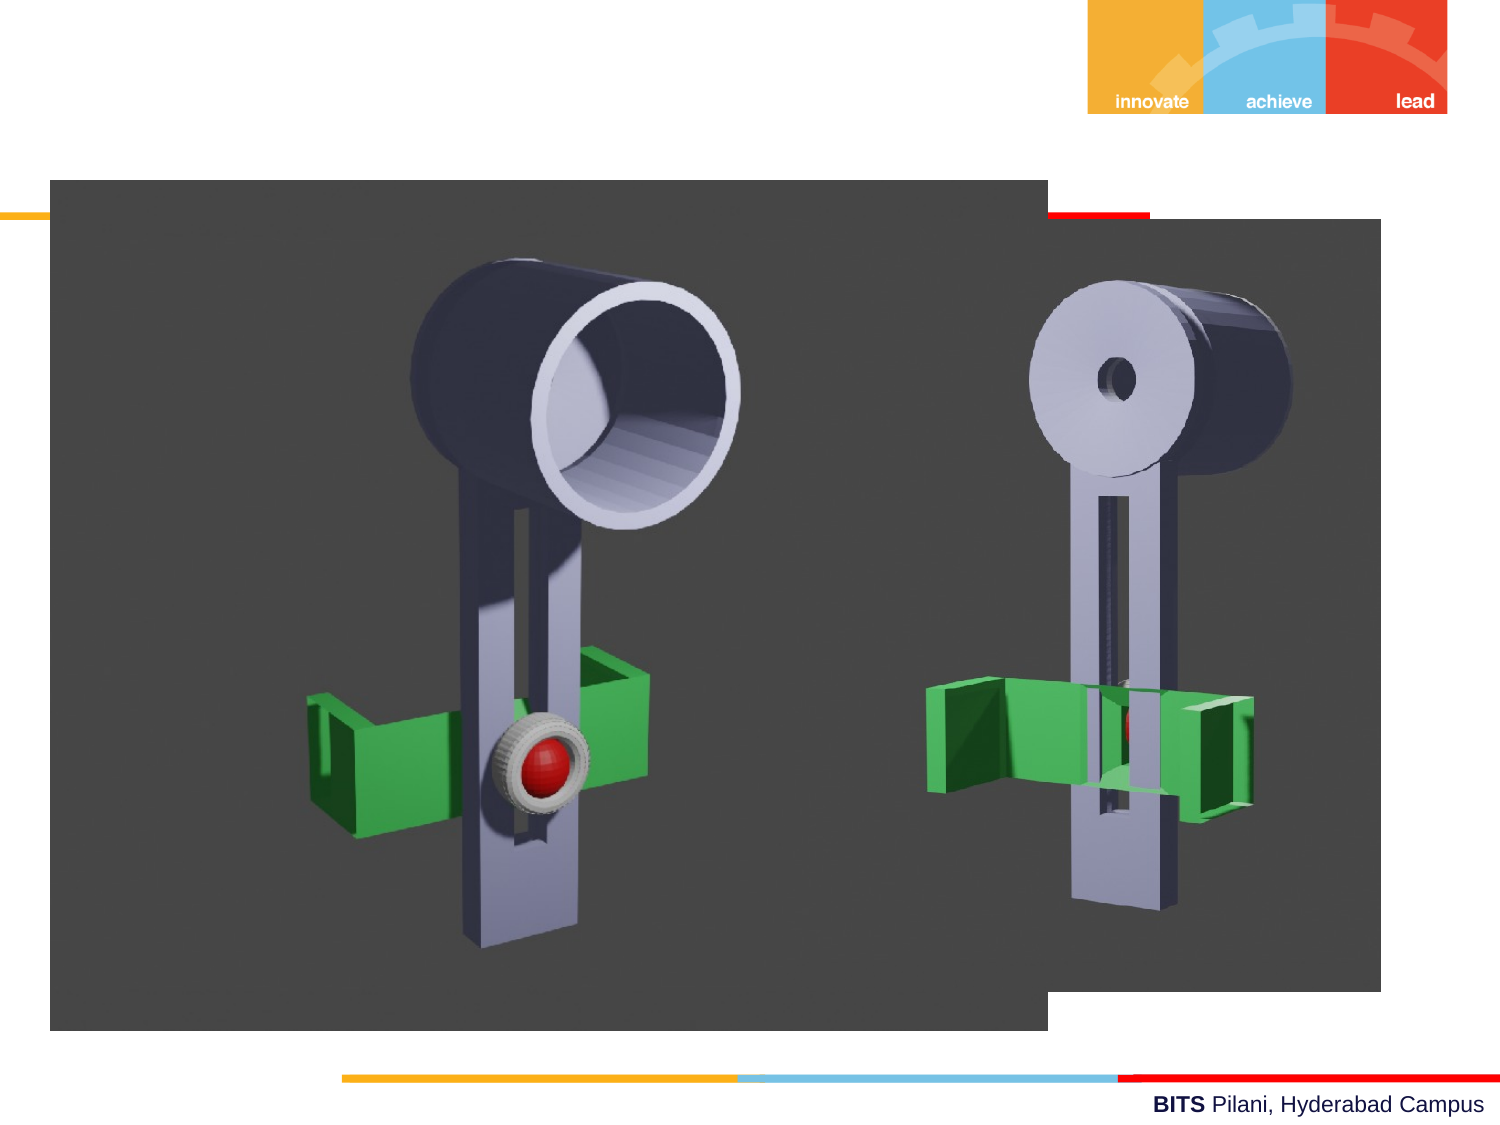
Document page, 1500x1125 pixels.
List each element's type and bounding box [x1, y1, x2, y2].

picture [49, 180, 1381, 1031]
picture [1087, 0, 1448, 114]
